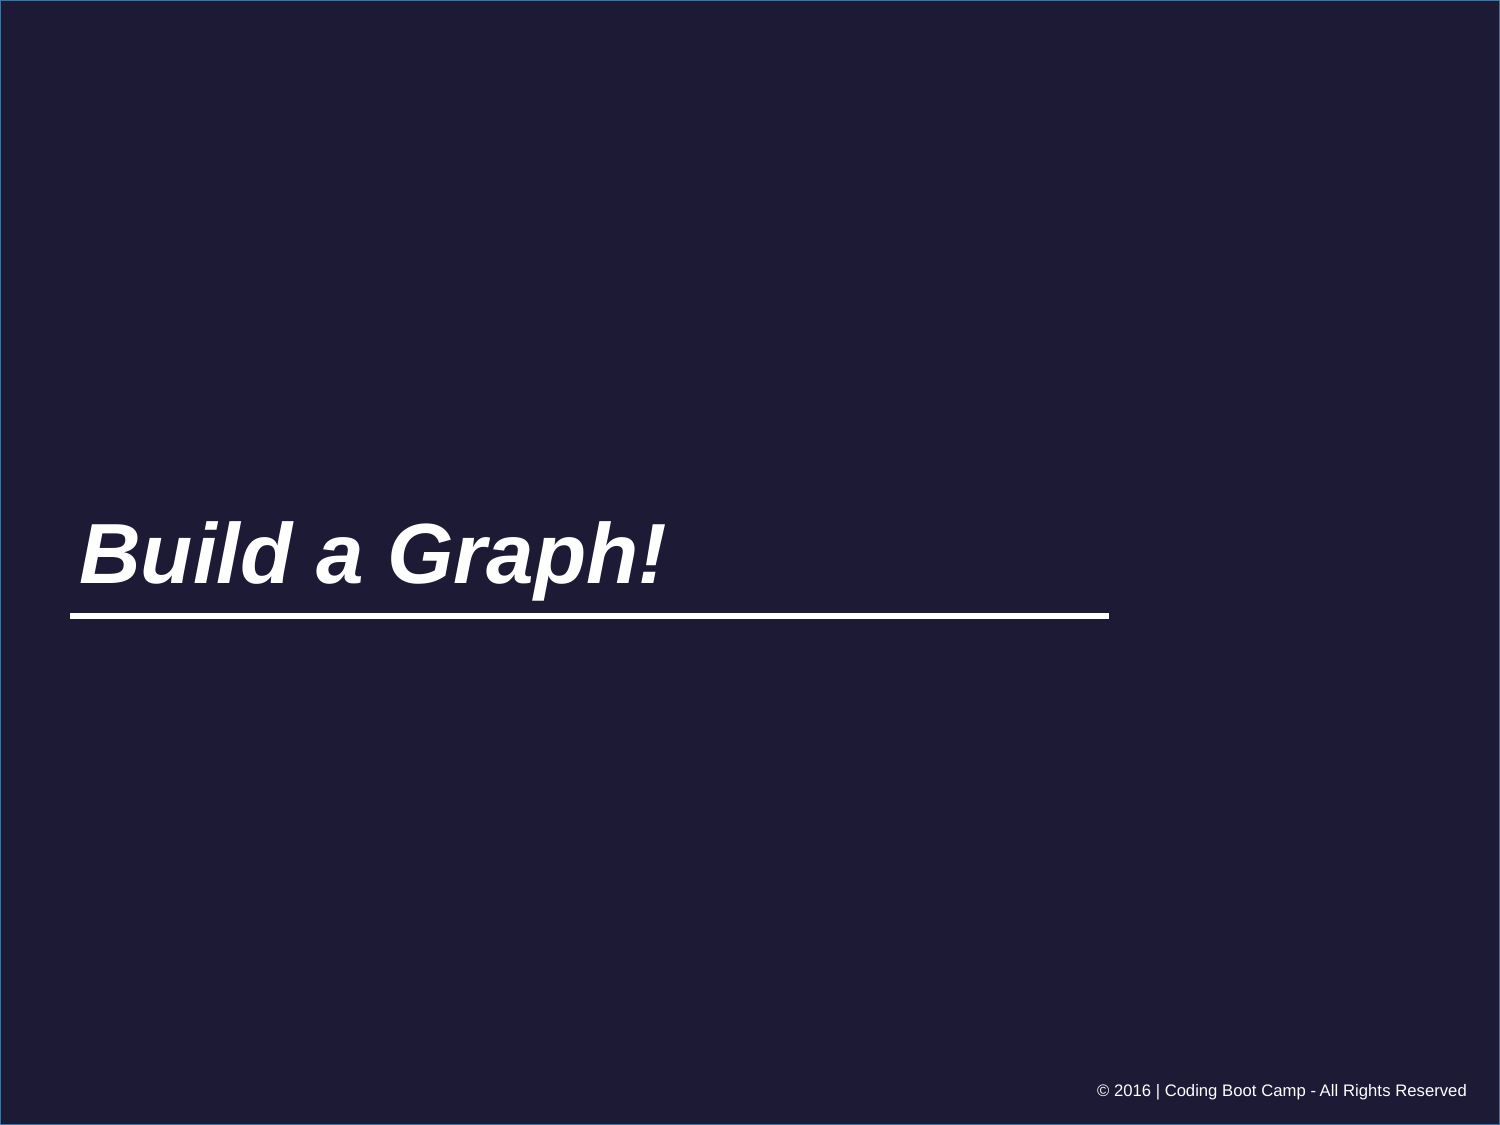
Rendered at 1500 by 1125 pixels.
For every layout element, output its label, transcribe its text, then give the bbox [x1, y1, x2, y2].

title Build a Graph! [64, 484, 1415, 628]
